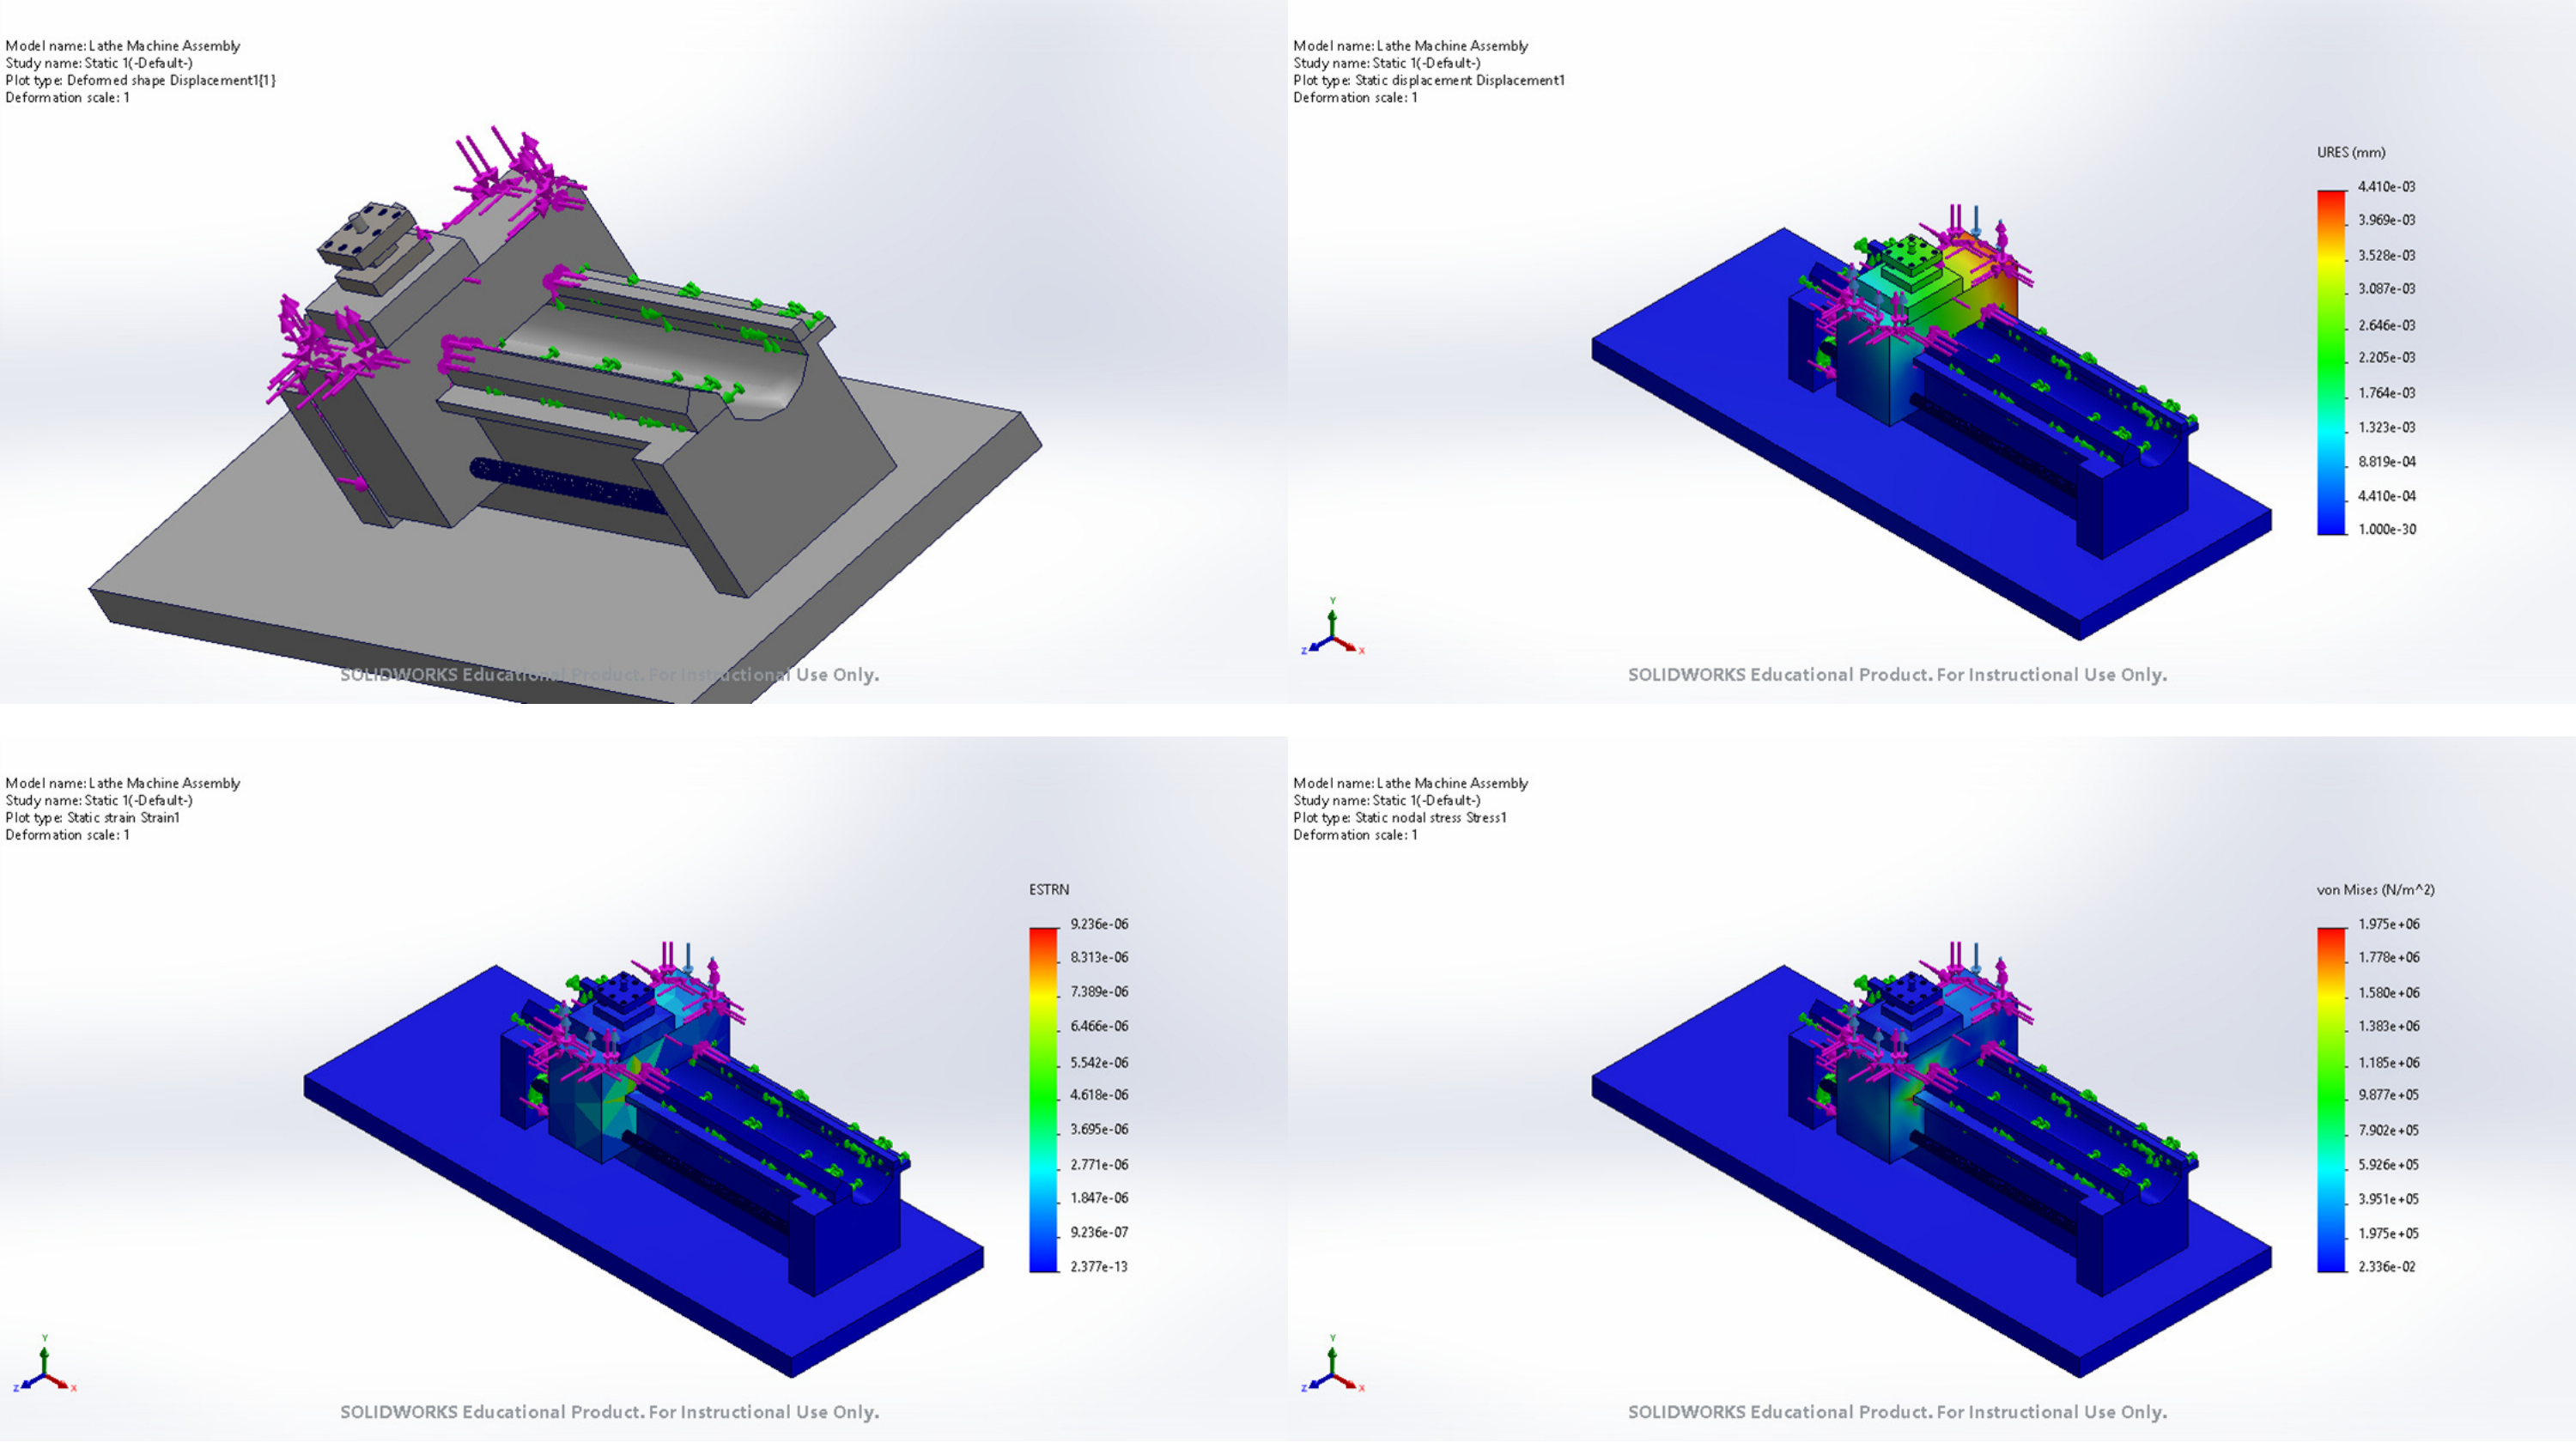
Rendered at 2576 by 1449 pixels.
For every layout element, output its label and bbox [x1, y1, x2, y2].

text_box [0, 737, 1288, 1441]
text_box [0, 0, 1288, 704]
text_box [1288, 737, 2576, 1441]
text_box [1288, 0, 2576, 704]
